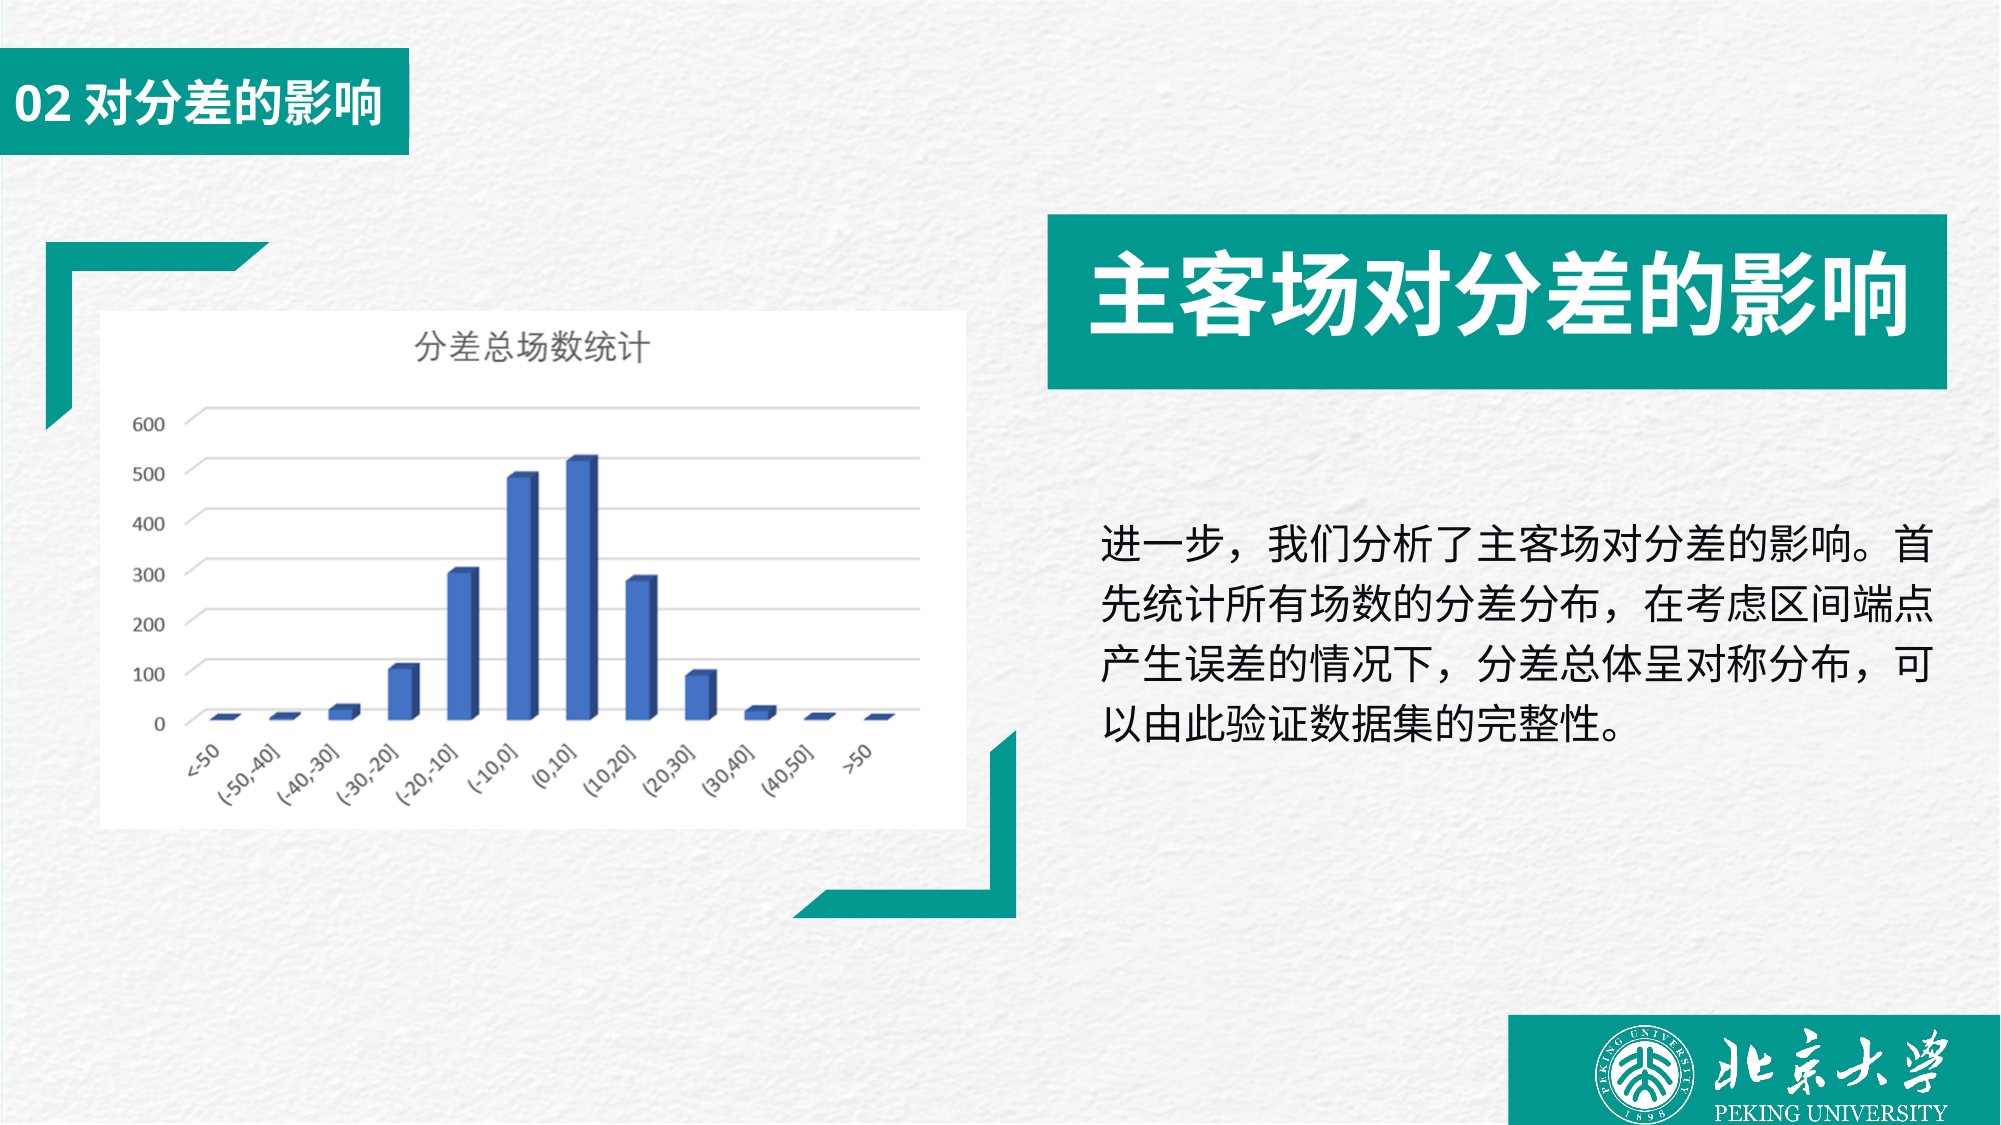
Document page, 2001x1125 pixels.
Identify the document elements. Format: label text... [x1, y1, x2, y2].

text_box [1507, 1014, 2000, 1125]
text_box 主客场对分差的影响 [1082, 242, 1948, 356]
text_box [0, 47, 410, 155]
picture [1594, 1025, 1948, 1125]
text_box [789, 727, 1018, 920]
text_box 进一步，我们分析了主客场对分差的影响。首先统计所有场数的分差分布，在考虑区间端点产生误差的情况下，分差总体呈对称分布，可以由此验证数据集的完整性。 [1096, 503, 1968, 752]
text_box [44, 241, 273, 433]
text_box [1047, 214, 1948, 390]
picture [0, 0, 2001, 1125]
